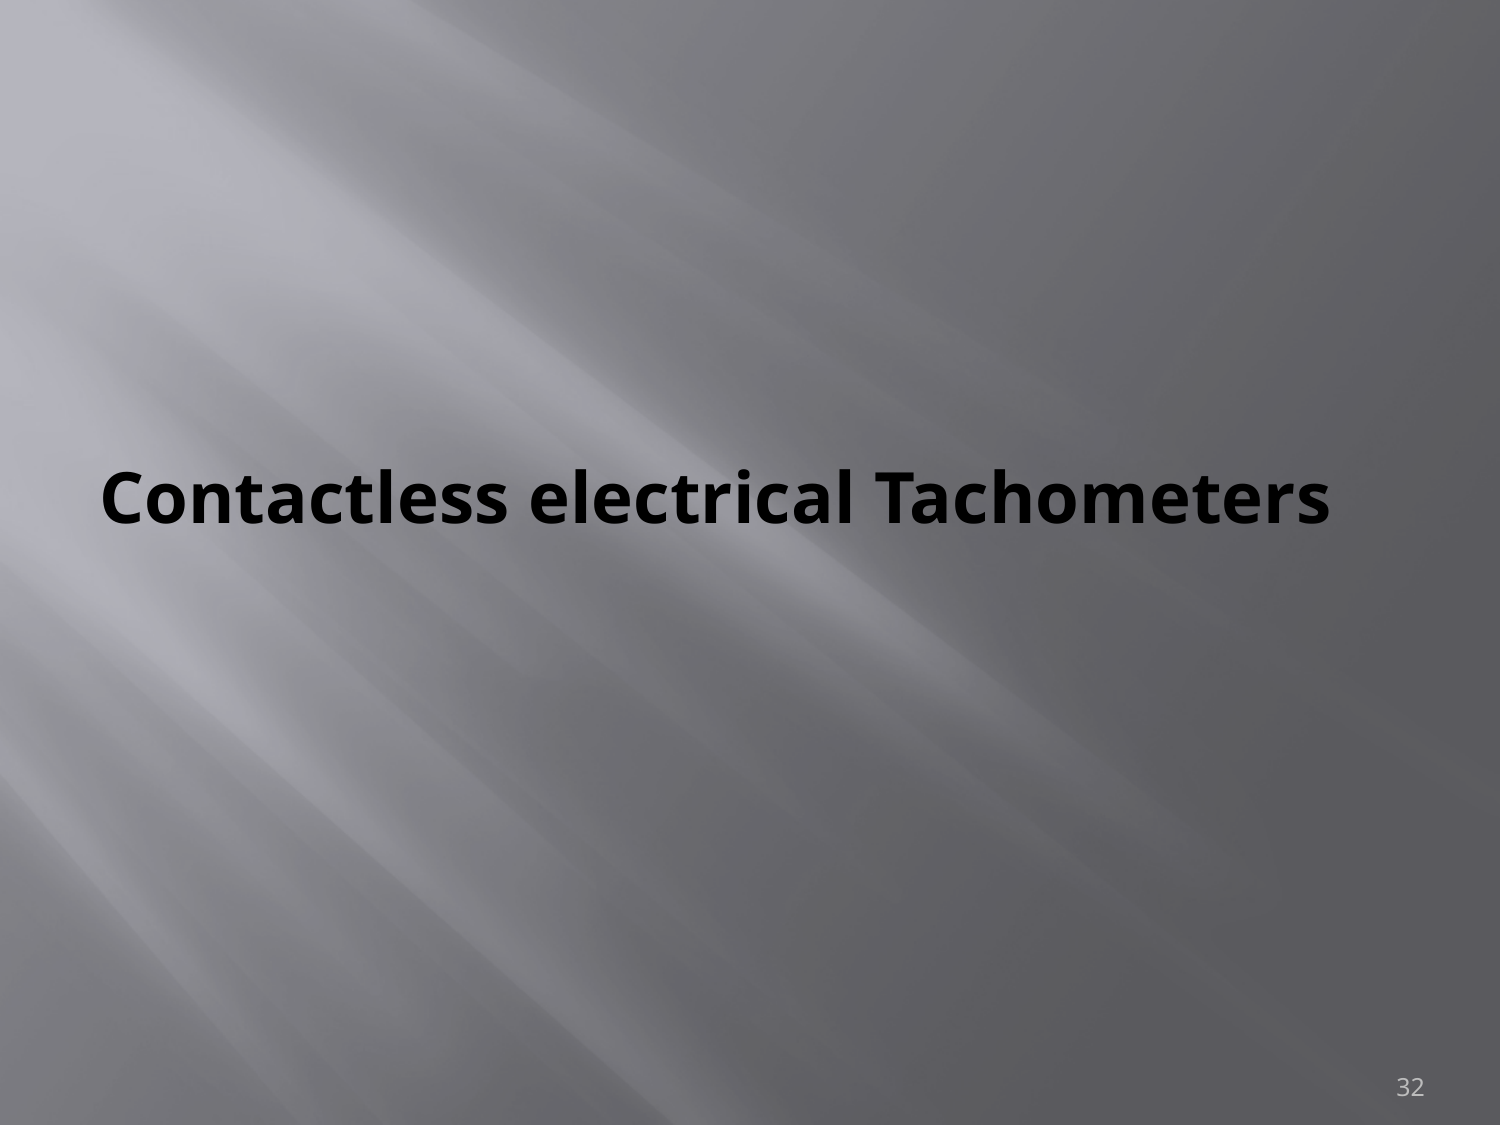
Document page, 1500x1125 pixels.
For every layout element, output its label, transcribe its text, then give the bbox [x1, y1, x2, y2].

title Contactless electrical Tachometers [41, 444, 1392, 632]
slide_number 32 [1299, 1052, 1425, 1113]
